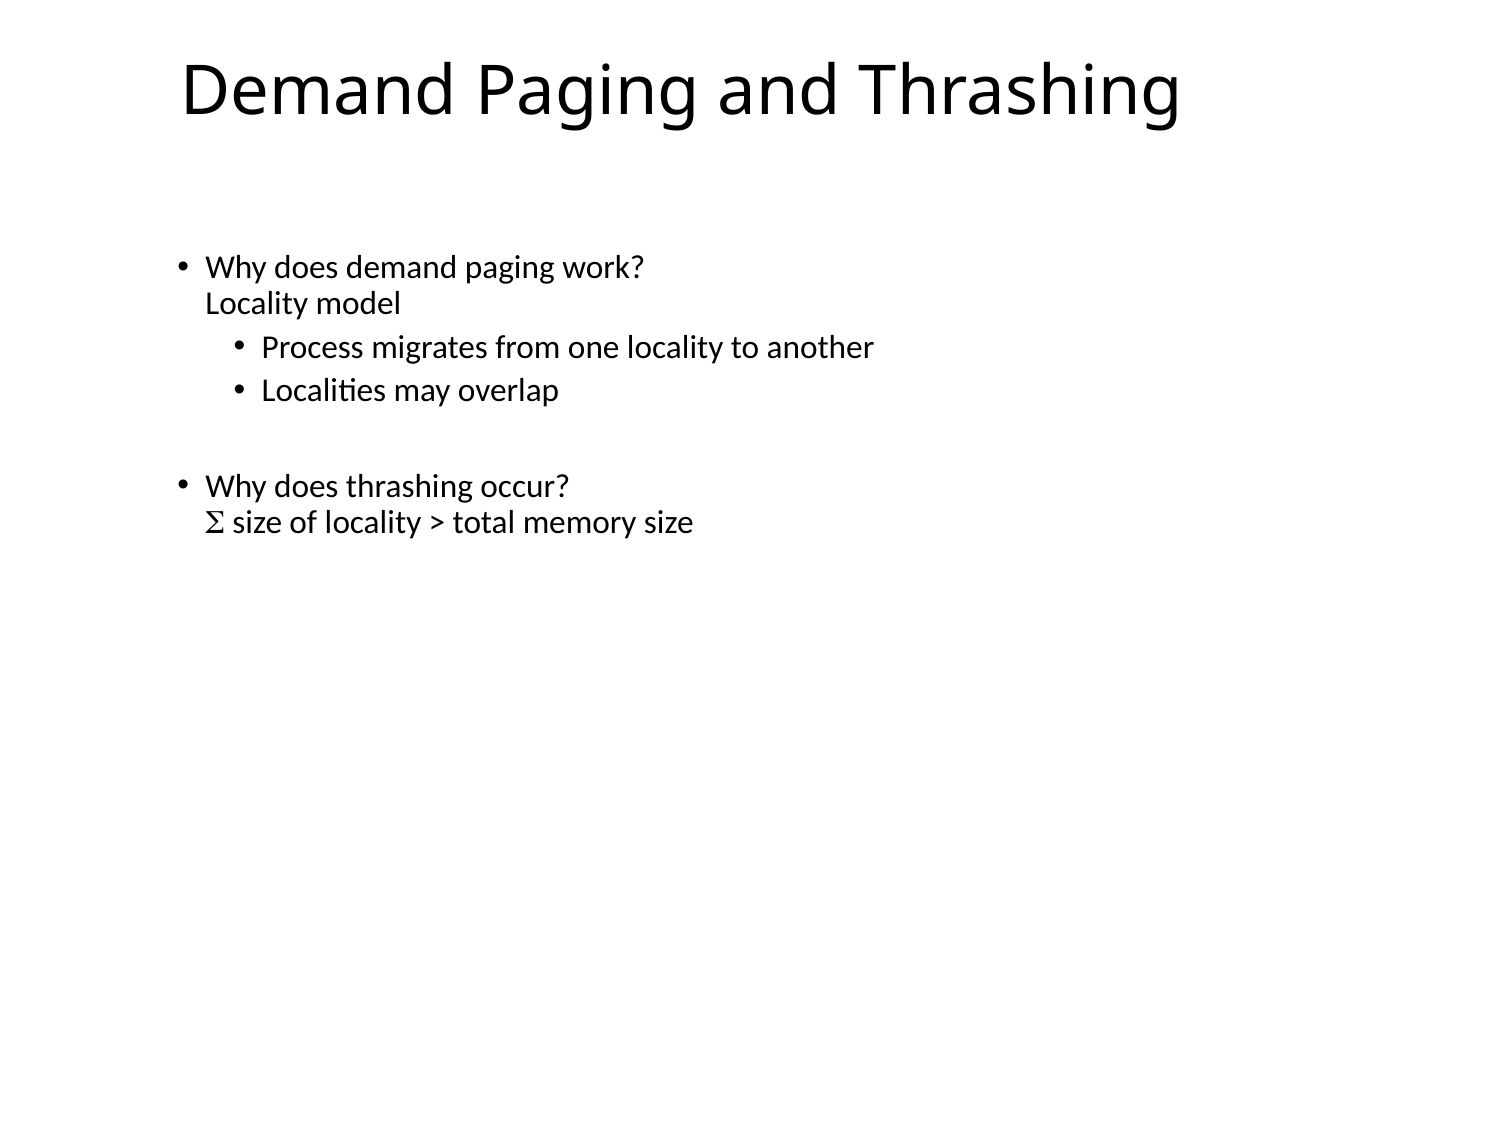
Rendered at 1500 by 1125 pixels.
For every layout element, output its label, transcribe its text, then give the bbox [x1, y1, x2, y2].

title Demand Paging and Thrashing [165, 45, 1382, 141]
list Why does demand paging work? Locality model Process migrates from one locality to another Localities may overlap Why does thrashing occur?  size of locality > total memory size [162, 242, 1454, 604]
